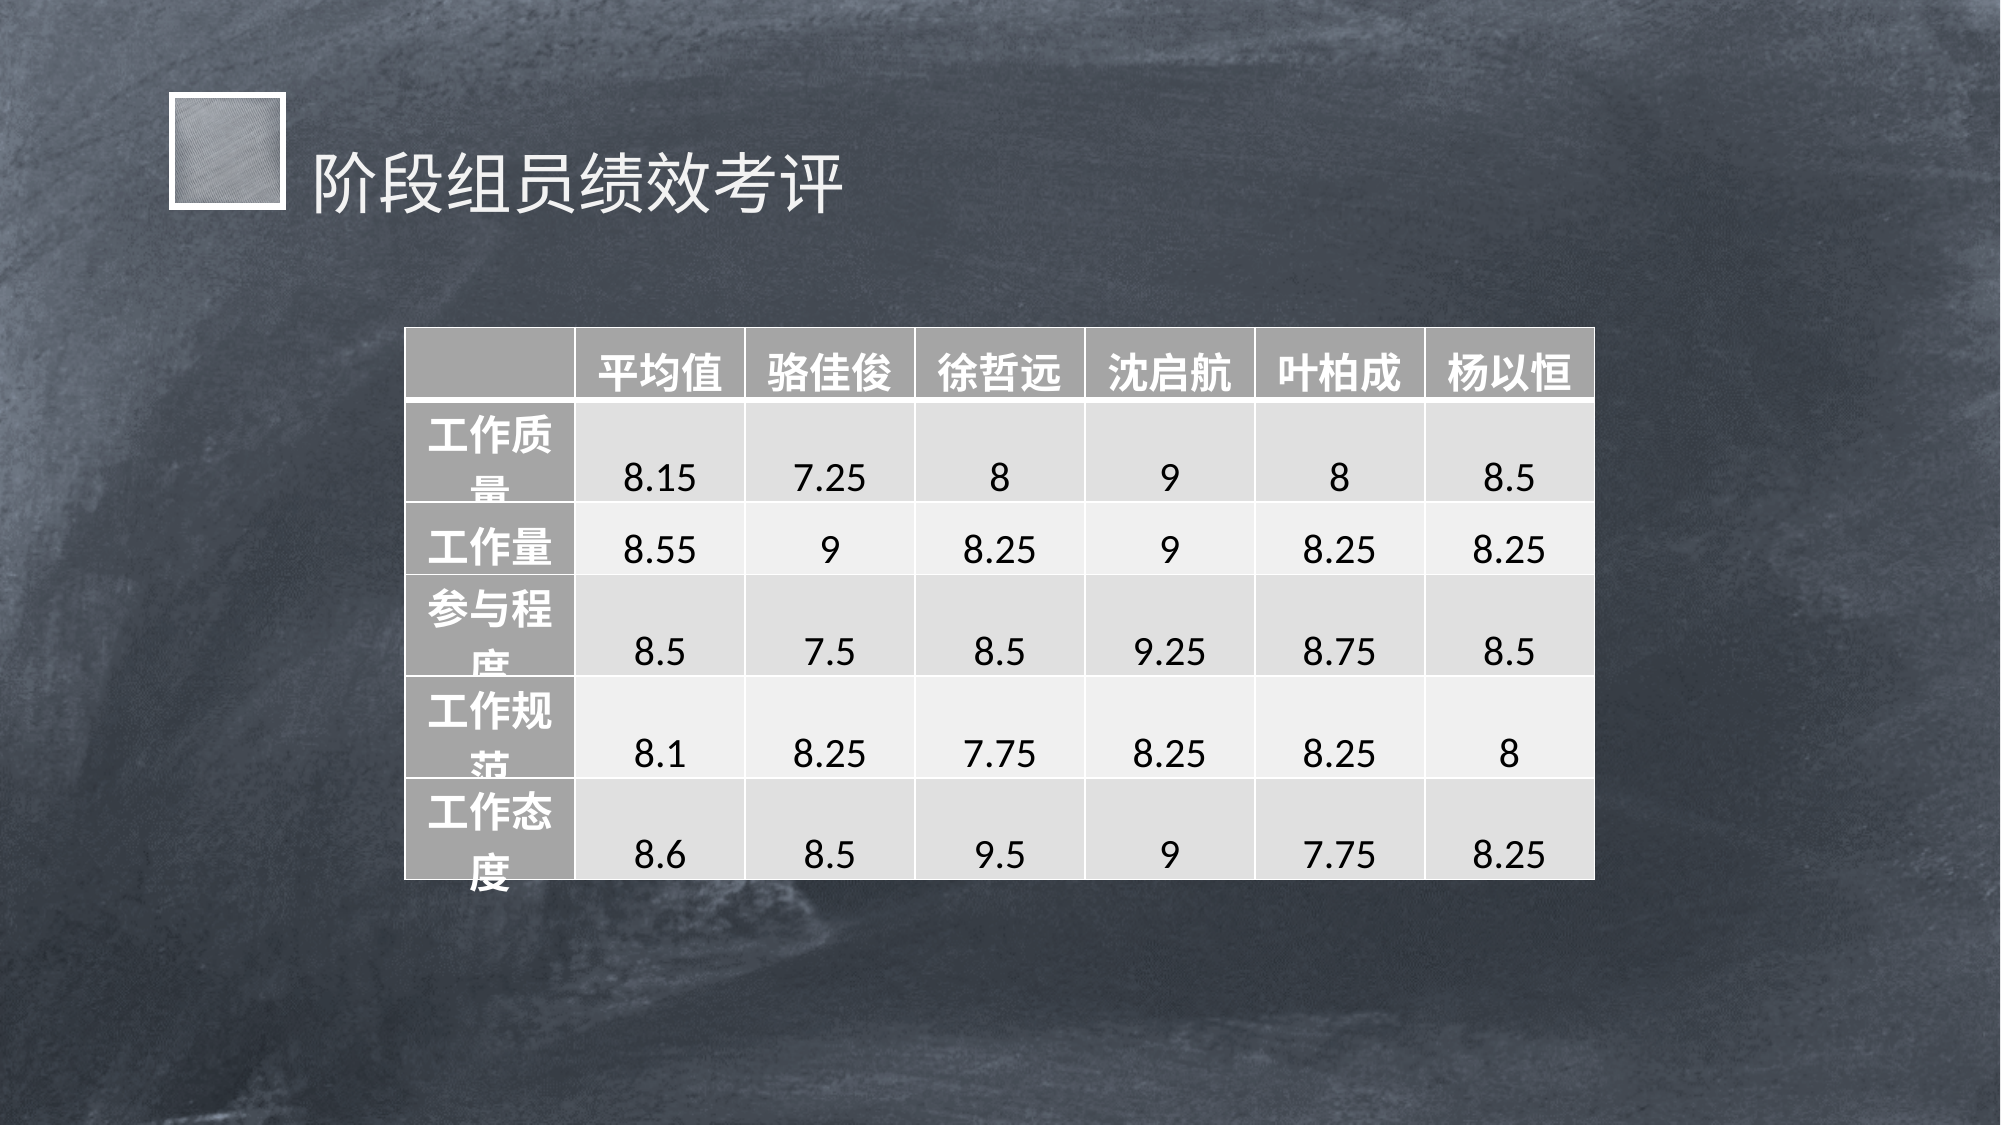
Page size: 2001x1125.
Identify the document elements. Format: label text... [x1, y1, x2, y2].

text_box [171, 94, 284, 208]
table_cell 8.15 [576, 403, 744, 501]
table_cell 7.75 [1256, 779, 1424, 879]
table_header 杨以恒 [1426, 328, 1594, 397]
table_cell 工作质量 [406, 403, 574, 501]
text_box 阶段组员绩效考评 [297, 54, 861, 229]
table_cell 8.25 [1256, 677, 1424, 777]
table_cell 8.25 [746, 677, 914, 777]
table_cell 9.25 [1086, 575, 1254, 675]
table_cell 8.55 [576, 503, 744, 574]
table_cell 8.5 [1426, 403, 1594, 501]
table_cell 9 [746, 503, 914, 574]
table_cell 7.5 [746, 575, 914, 675]
table_cell 工作量 [406, 503, 574, 574]
table_cell 8.25 [1086, 677, 1254, 777]
table_cell 工作规范 [406, 677, 574, 777]
table_cell 9 [1086, 779, 1254, 879]
table_cell 9 [1086, 503, 1254, 574]
table_cell 8.25 [1426, 503, 1594, 574]
table_header 平均值 [576, 328, 744, 397]
table_cell 8.25 [1256, 503, 1424, 574]
table_cell 8 [916, 403, 1084, 501]
table_cell 8.6 [576, 779, 744, 879]
table_cell 8.25 [1426, 779, 1594, 879]
table_header 沈启航 [1086, 328, 1254, 397]
table_cell 8.25 [916, 503, 1084, 574]
table_cell 9 [1086, 403, 1254, 501]
table_cell 参与程度 [406, 575, 574, 675]
table_cell 7.25 [746, 403, 914, 501]
picture [0, 0, 2001, 1125]
table_header 叶柏成 [1256, 328, 1424, 397]
table_cell 8 [1426, 677, 1594, 777]
table_cell 9.5 [916, 779, 1084, 879]
table_cell 8.75 [1256, 575, 1424, 675]
table_cell 8.5 [576, 575, 744, 675]
table_cell 8.5 [1426, 575, 1594, 675]
table_cell 8 [1256, 403, 1424, 501]
table_cell 8.1 [576, 677, 744, 777]
table_header 徐哲远 [916, 328, 1084, 397]
table_header [406, 328, 574, 397]
table_cell 工作态度 [406, 779, 574, 879]
table_cell 8.5 [746, 779, 914, 879]
table_cell 8.5 [916, 575, 1084, 675]
table_cell 7.75 [916, 677, 1084, 777]
table_header 骆佳俊 [746, 328, 914, 397]
